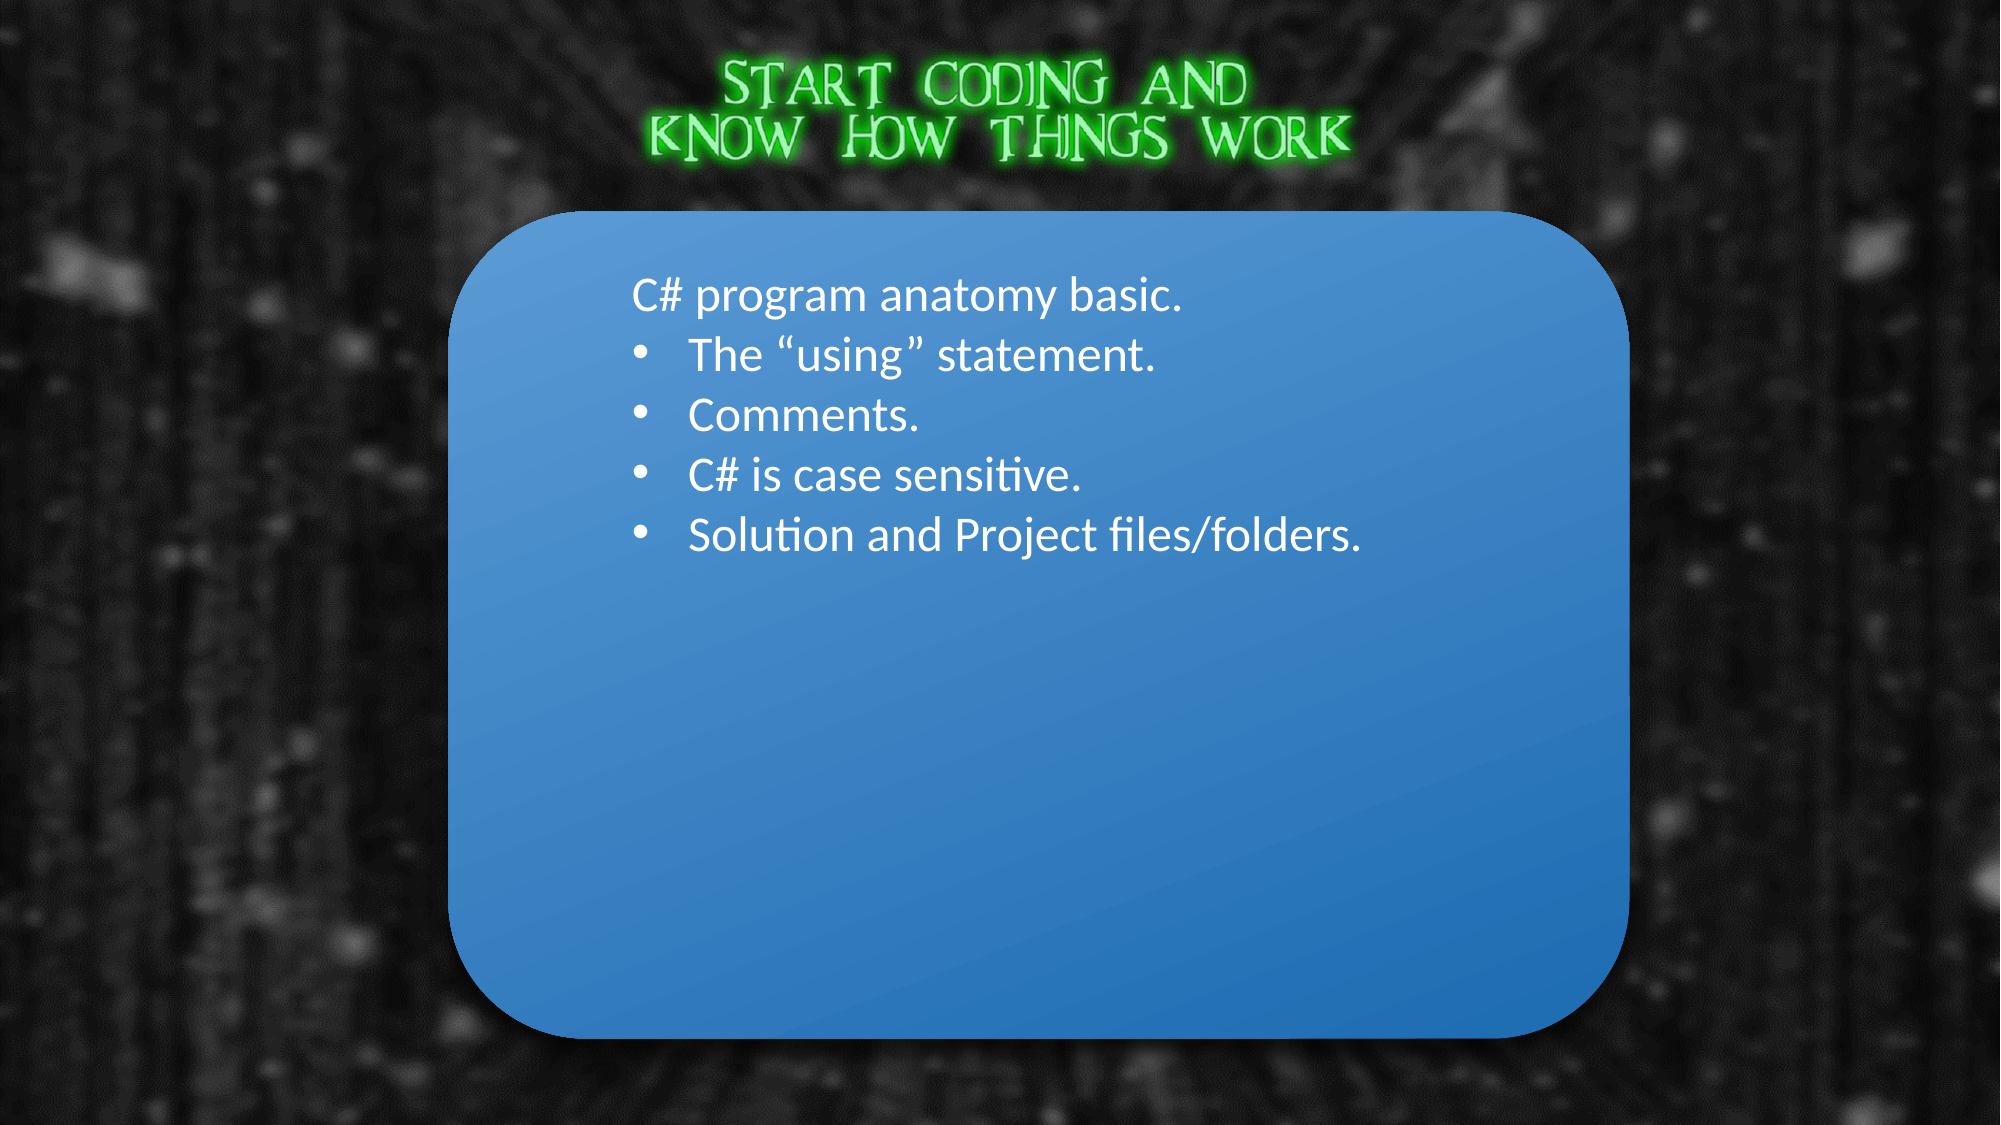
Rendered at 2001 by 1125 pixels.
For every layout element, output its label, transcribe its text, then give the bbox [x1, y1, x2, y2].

text_box C# program anatomy basic. The “using” statement. Comments. C# is case sensitive. Solution and Project files/folders. [542, 254, 1458, 750]
picture [0, 0, 2000, 1125]
text_box [448, 211, 1630, 1039]
